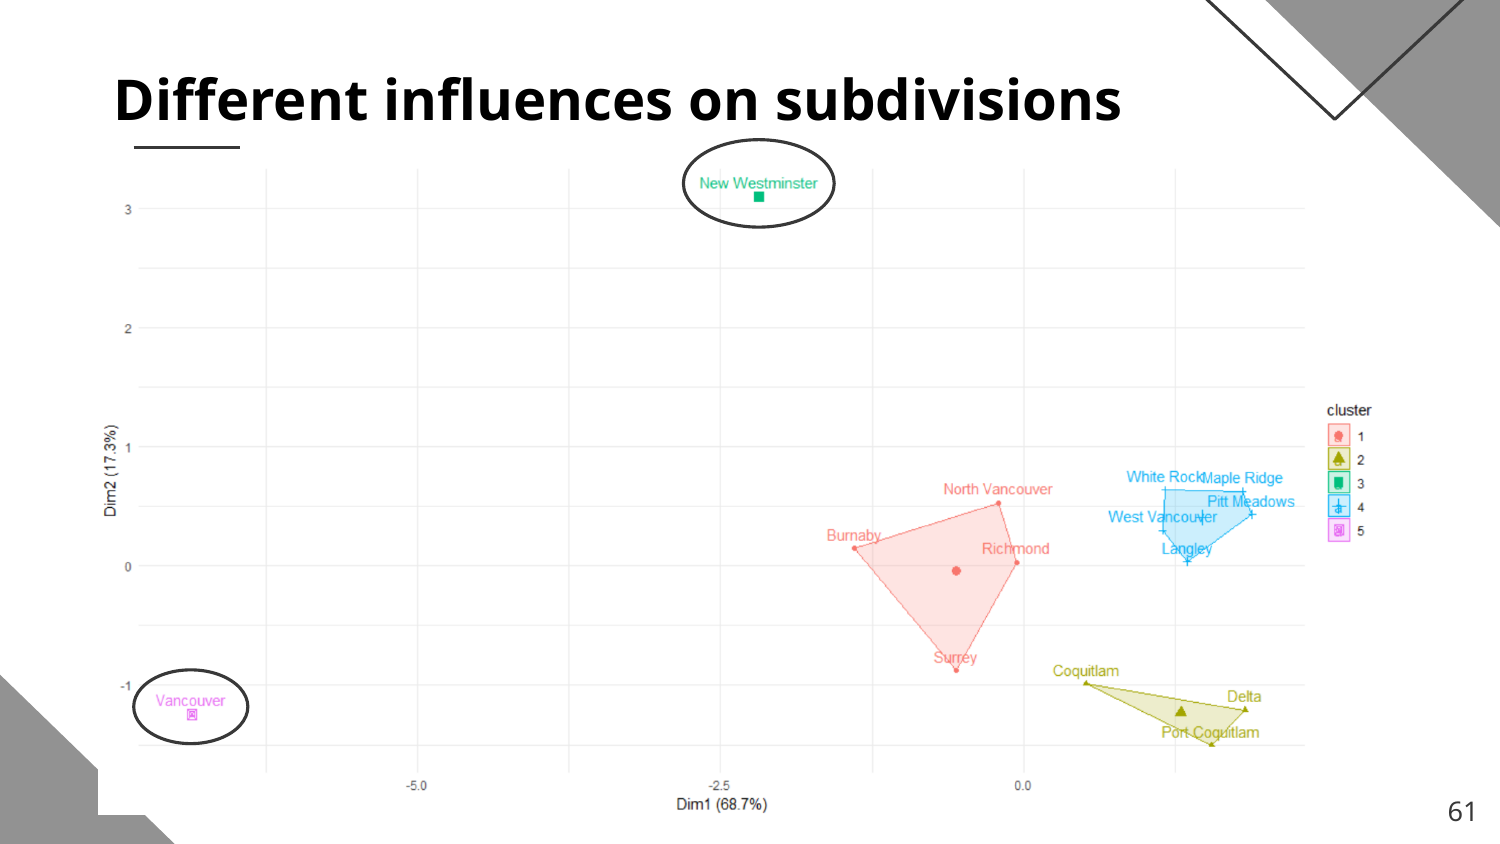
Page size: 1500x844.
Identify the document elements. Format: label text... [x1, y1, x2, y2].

text_box [690, 139, 828, 165]
slide_number ‹#› [1403, 779, 1494, 844]
picture [98, 167, 1376, 815]
text_box Different influences on subdivisions [98, 48, 1212, 147]
